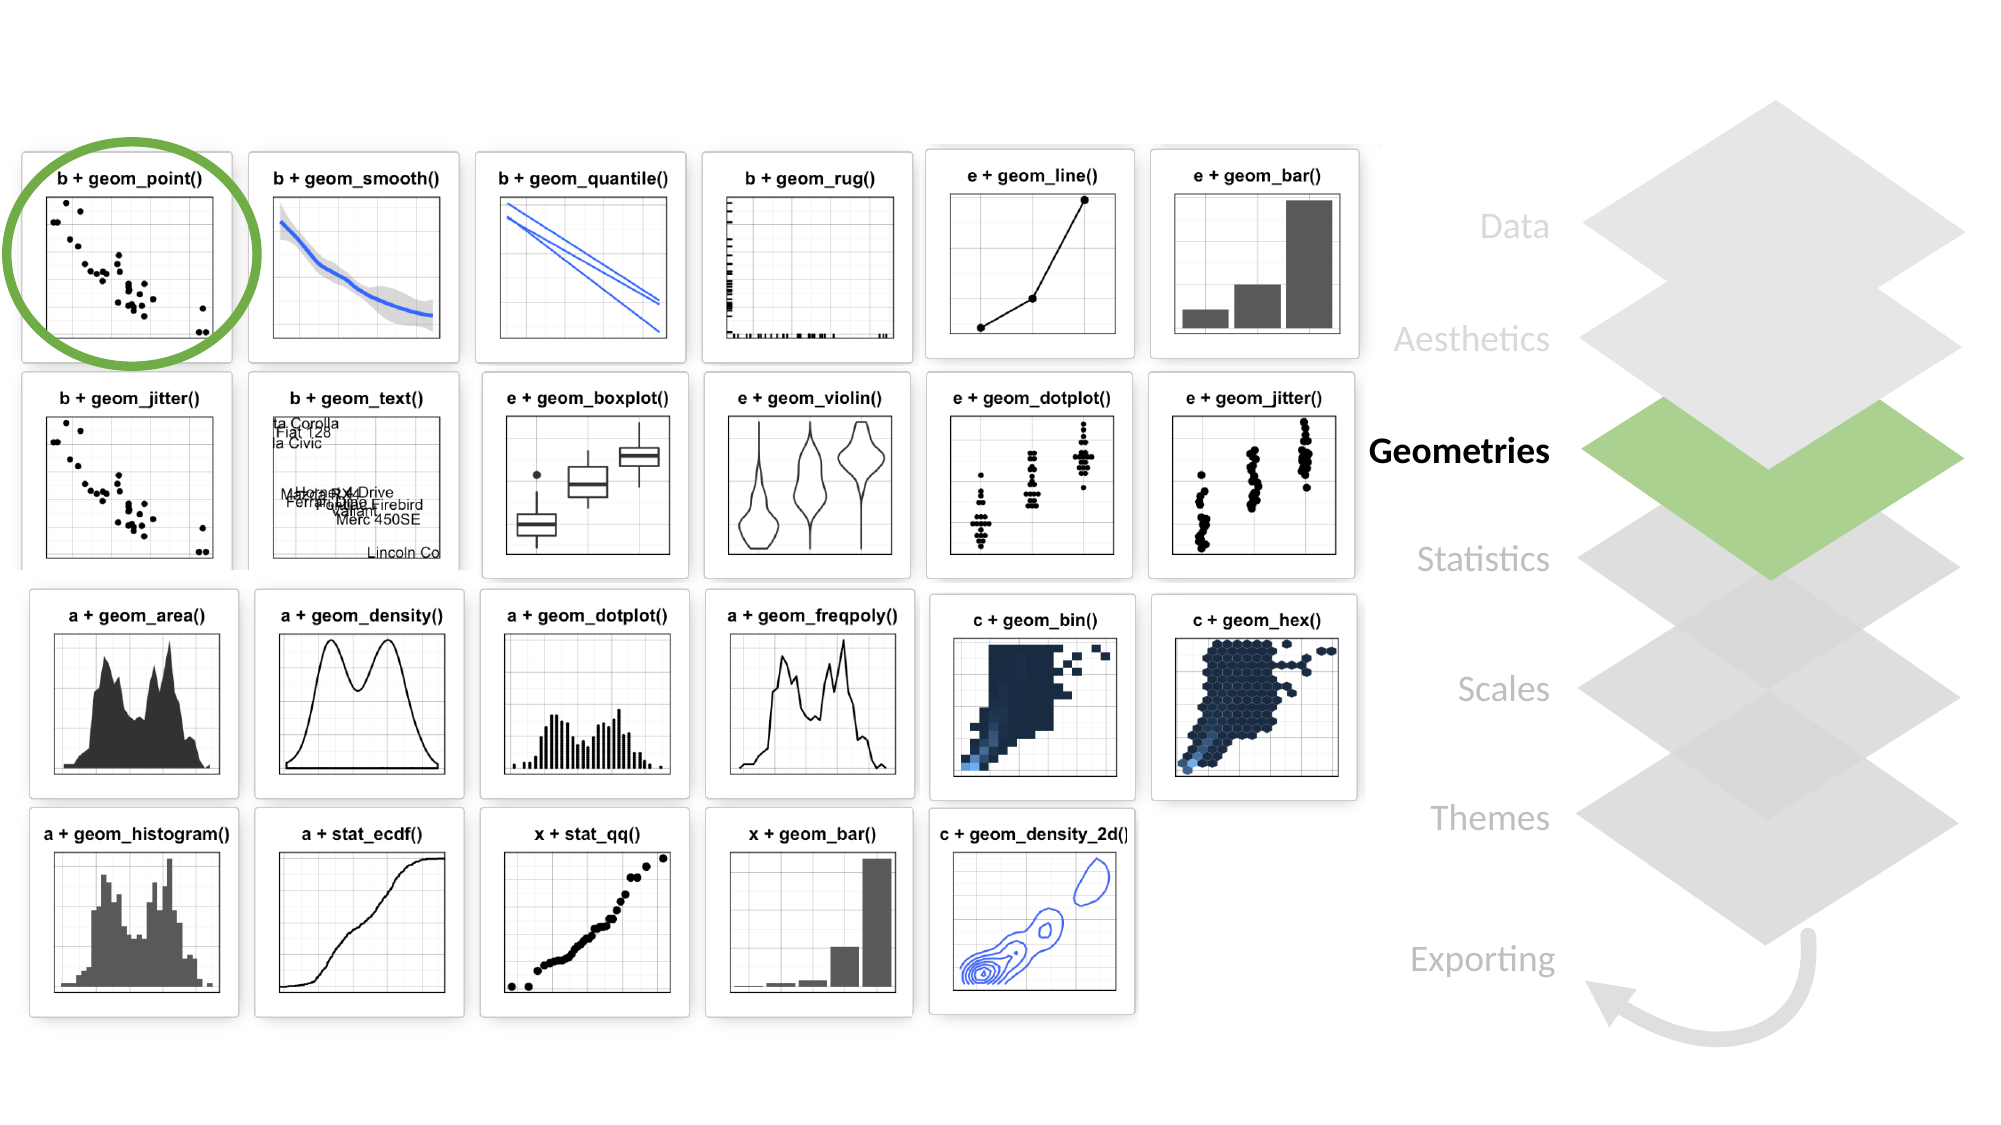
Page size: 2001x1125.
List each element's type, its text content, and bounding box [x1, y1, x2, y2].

text_box [1579, 396, 1967, 583]
picture [0, 125, 1383, 1044]
text_box Aesthetics [1383, 306, 1566, 366]
text_box Exporting [1329, 926, 1571, 987]
text_box [1573, 753, 1961, 944]
text_box [1575, 626, 1963, 822]
text_box [1577, 282, 1964, 471]
text_box Statistics [1324, 526, 1566, 587]
text_box Scales [1366, 656, 1566, 717]
text_box [1580, 98, 1968, 356]
text_box Geometries [1366, 418, 1566, 479]
text_box [1575, 505, 1963, 691]
text_box [1584, 934, 1810, 1040]
text_box Data [1383, 193, 1566, 253]
text_box Themes [1324, 785, 1566, 846]
